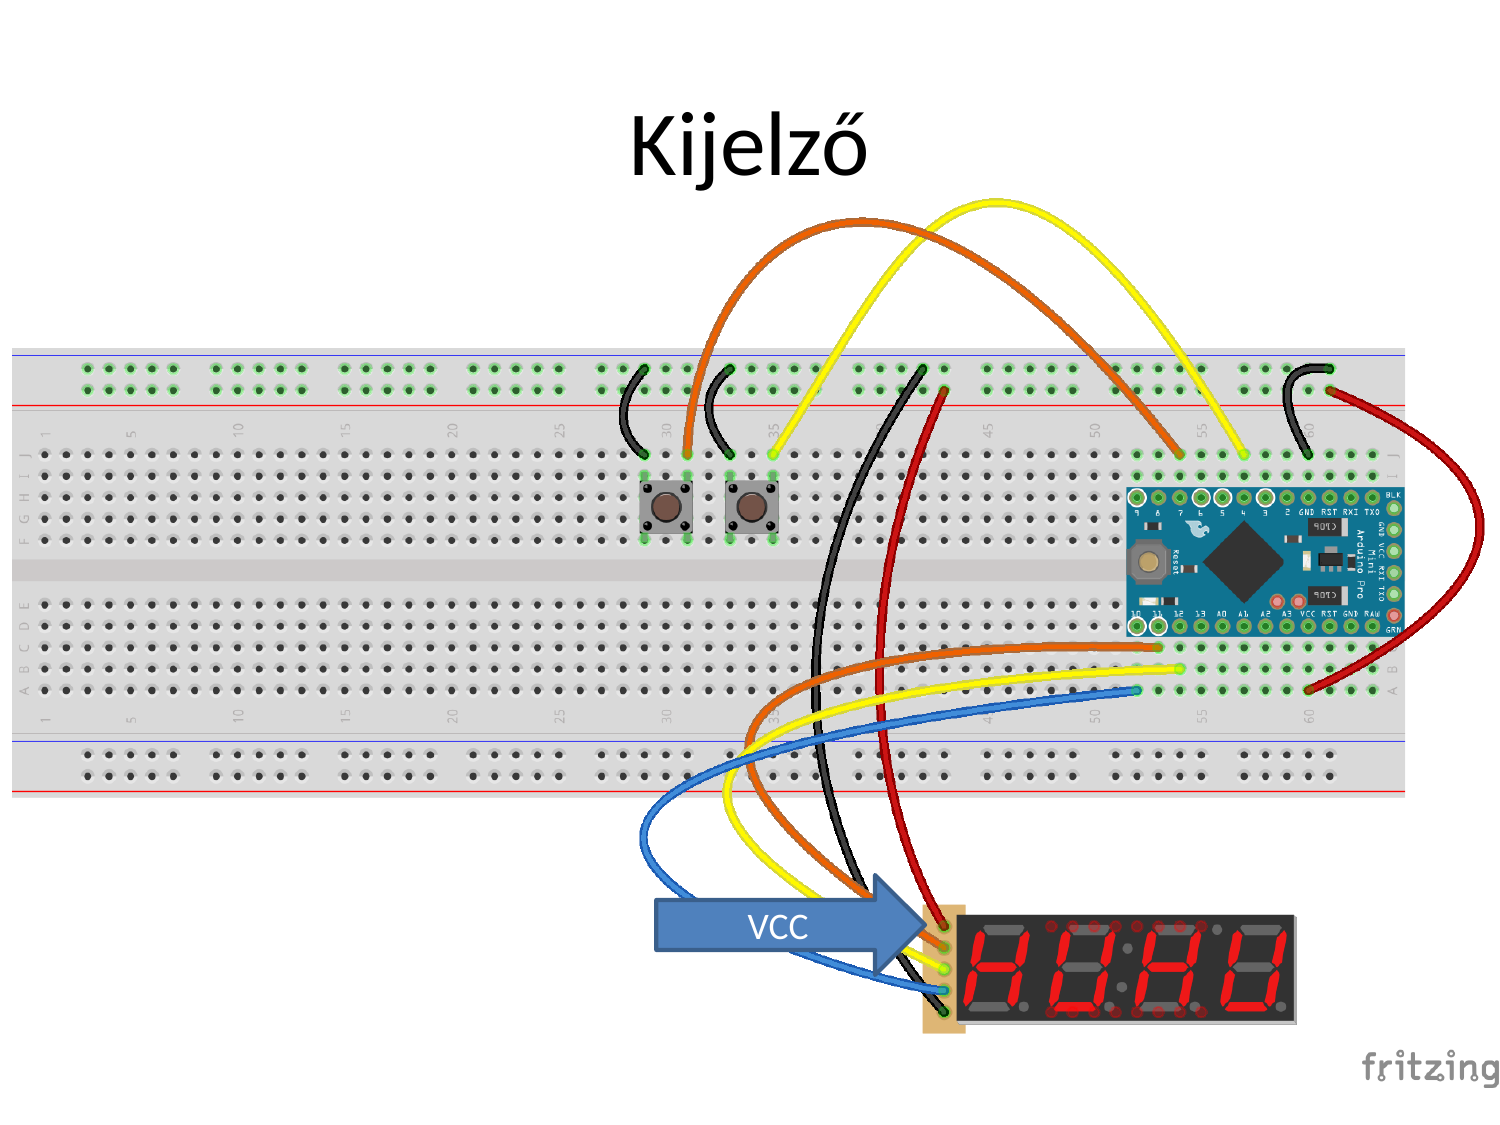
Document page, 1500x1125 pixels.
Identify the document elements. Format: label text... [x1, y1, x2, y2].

picture [12, 169, 1500, 1088]
title Kijelző [75, 45, 1425, 168]
